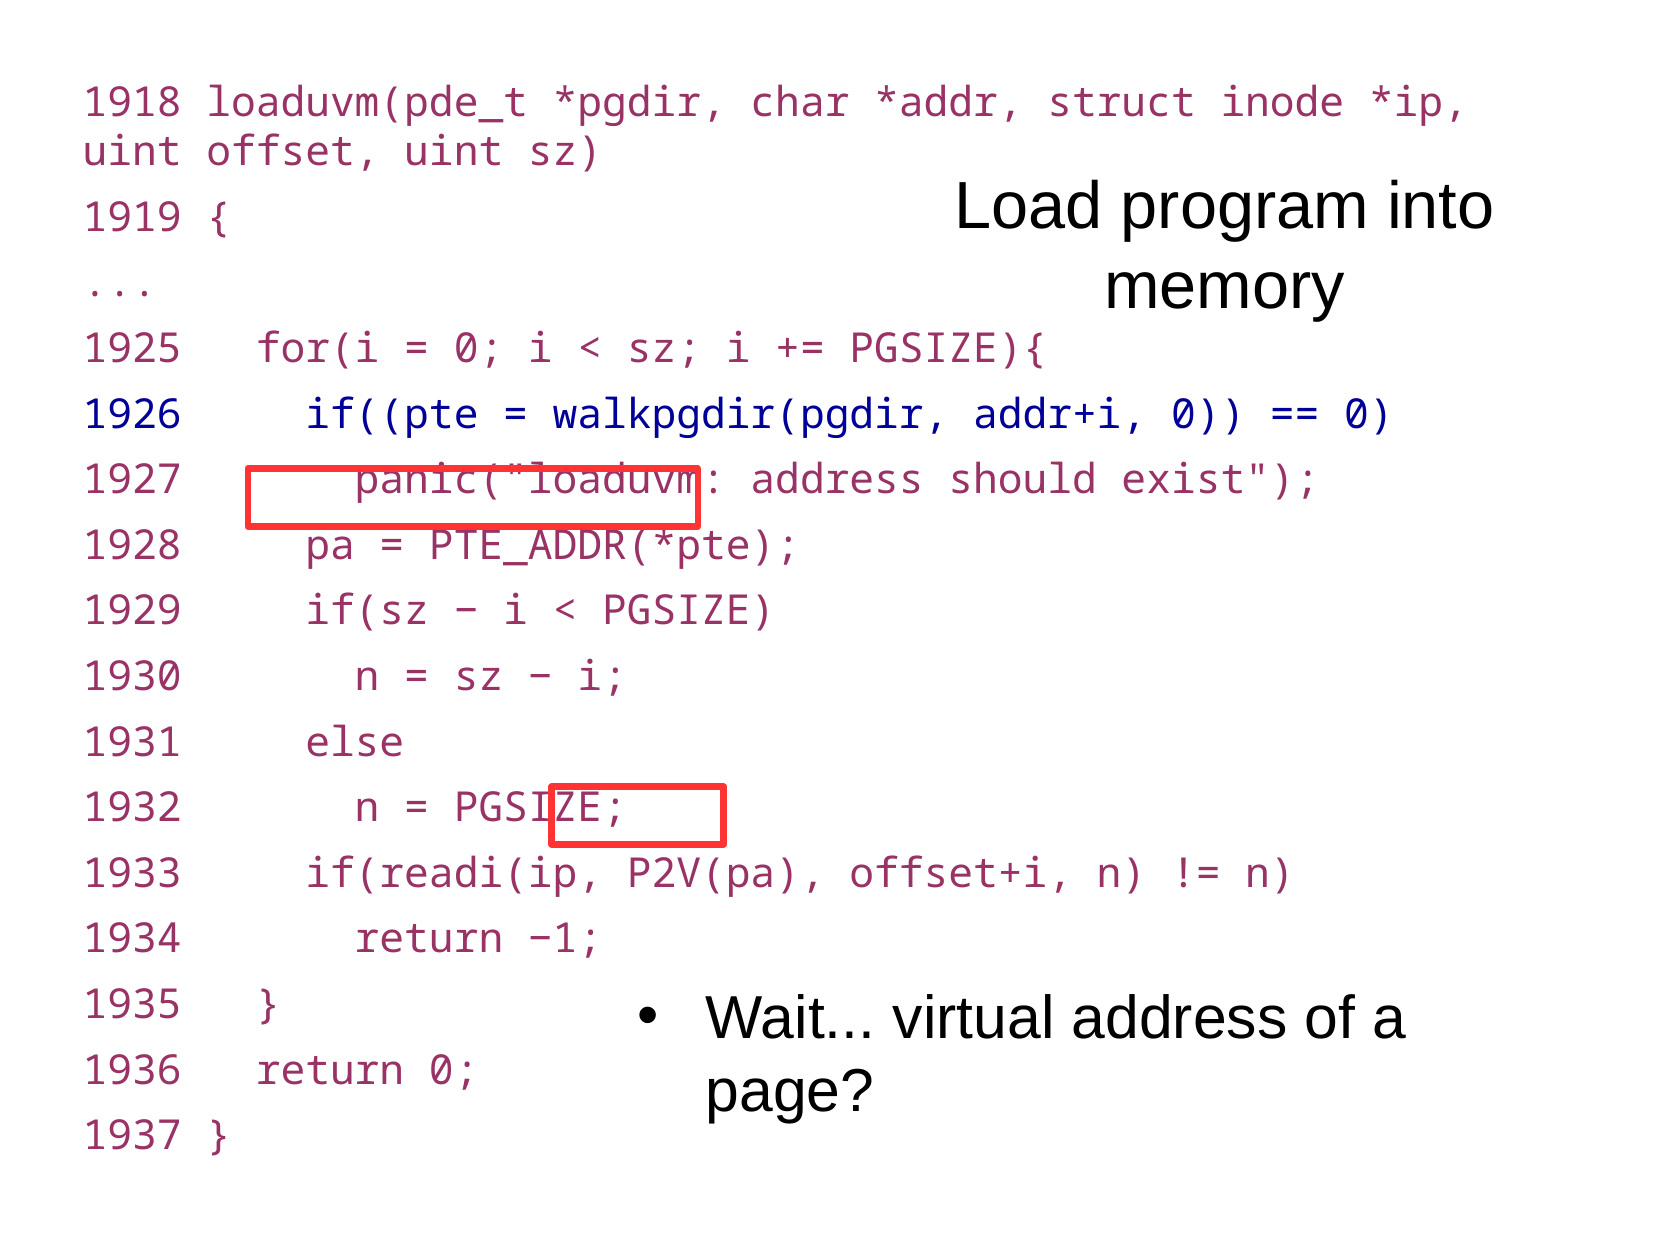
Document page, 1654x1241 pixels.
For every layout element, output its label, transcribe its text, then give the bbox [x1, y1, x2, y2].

text_box [247, 468, 698, 527]
list Wait... virtual address of a page? [637, 978, 1530, 1126]
title Load program into memory [830, 137, 1619, 345]
text_box [551, 786, 724, 845]
list 1918 loaduvm(pde_t *pgdir, char *addr, struct inode *ip, uint offset, uint sz) 1919 { ... 1925 for(i = 0; i < sz; i += PGSIZE){ 1926 if((pte = walkpgdir(pgdir, addr+i, 0)) == 0) 1927 panic("loaduvm: address should exist"); 1928 pa = PTE_ADDR(*pte); 1929 if(sz − i < PGSIZE) 1930 n = sz − i; 1931 else 1932 n = PGSIZE; 1933 if(readi(ip, P2V(pa), offset+i, n) != n) 1934 return −1; 1935 } 1936 return 0; 1937 } [82, 75, 1571, 1163]
